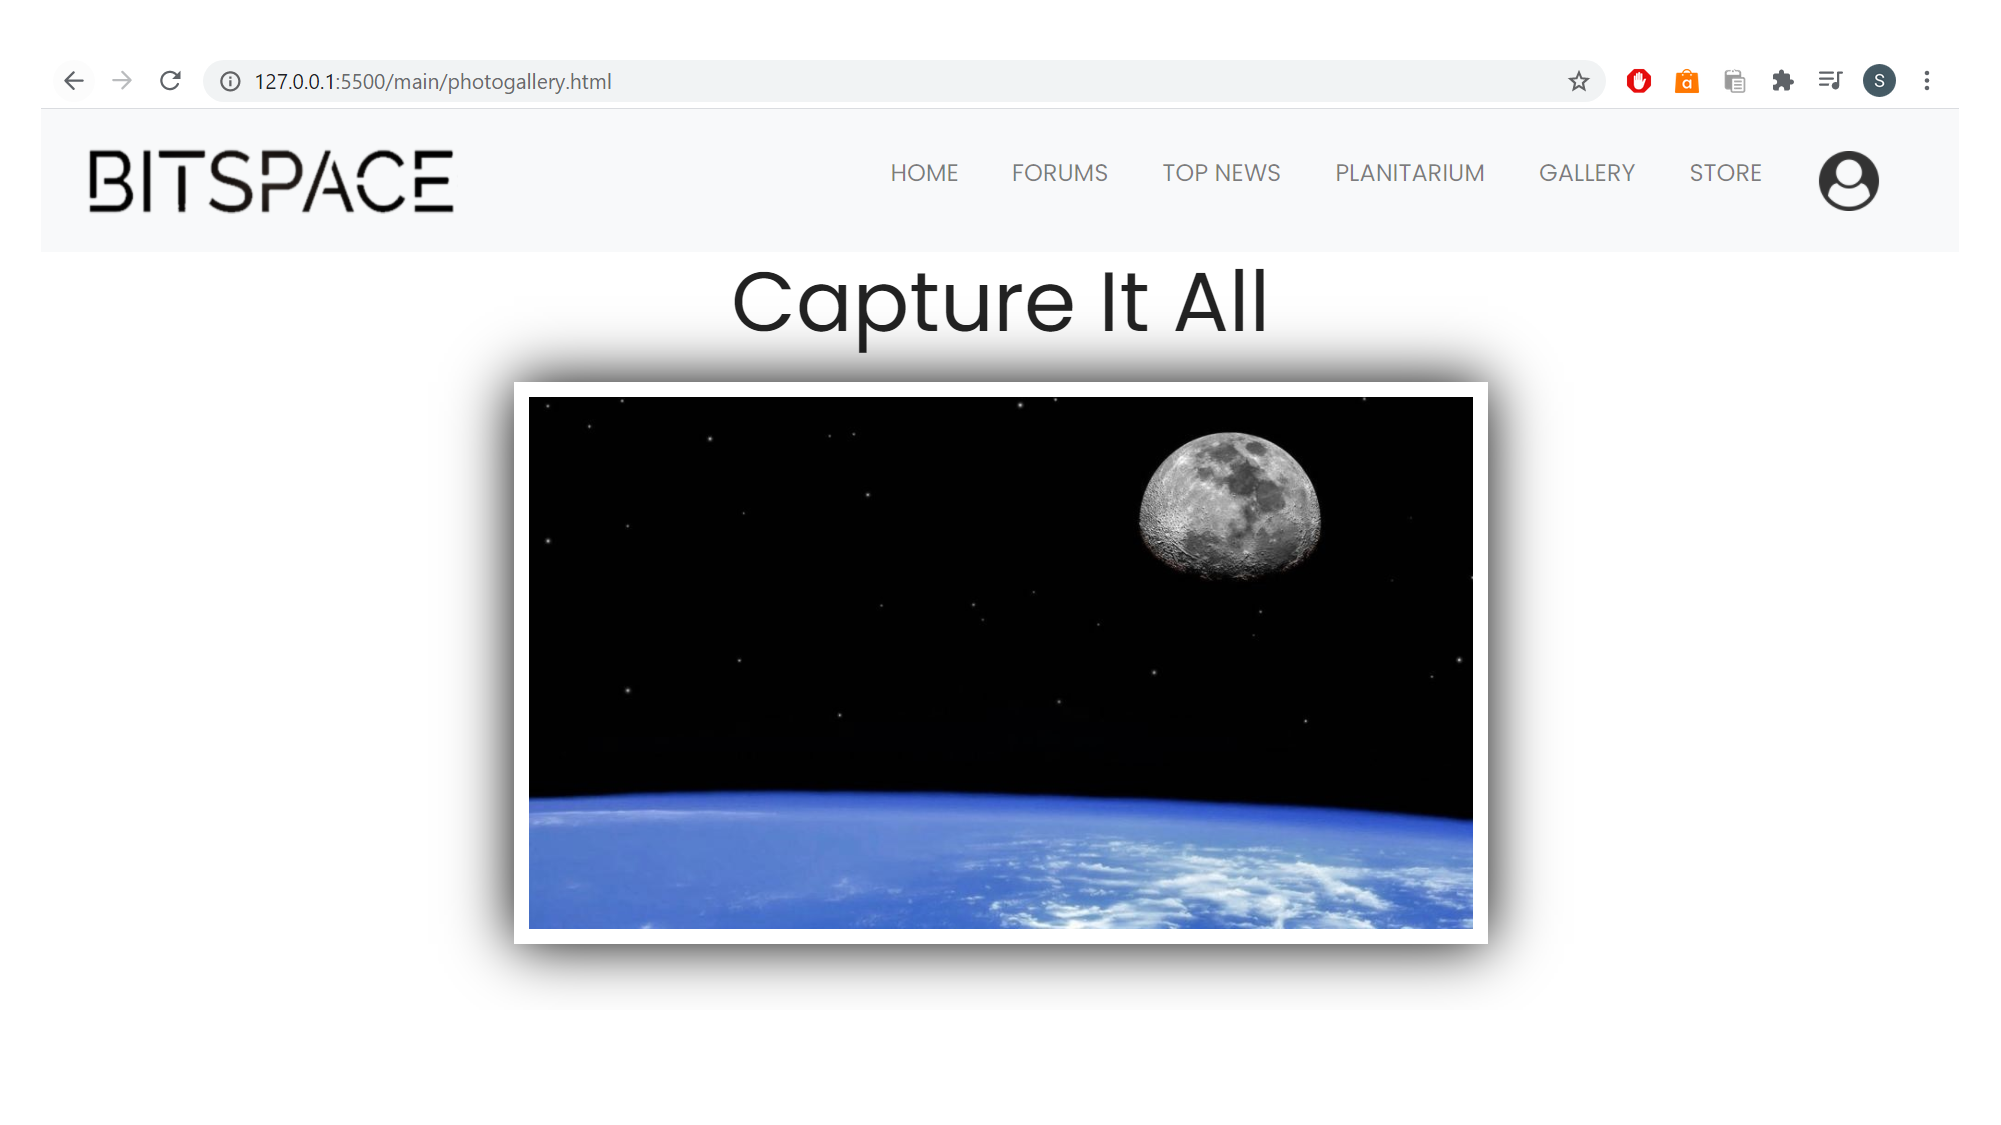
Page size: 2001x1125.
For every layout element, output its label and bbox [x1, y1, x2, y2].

picture [40, 53, 1959, 1011]
